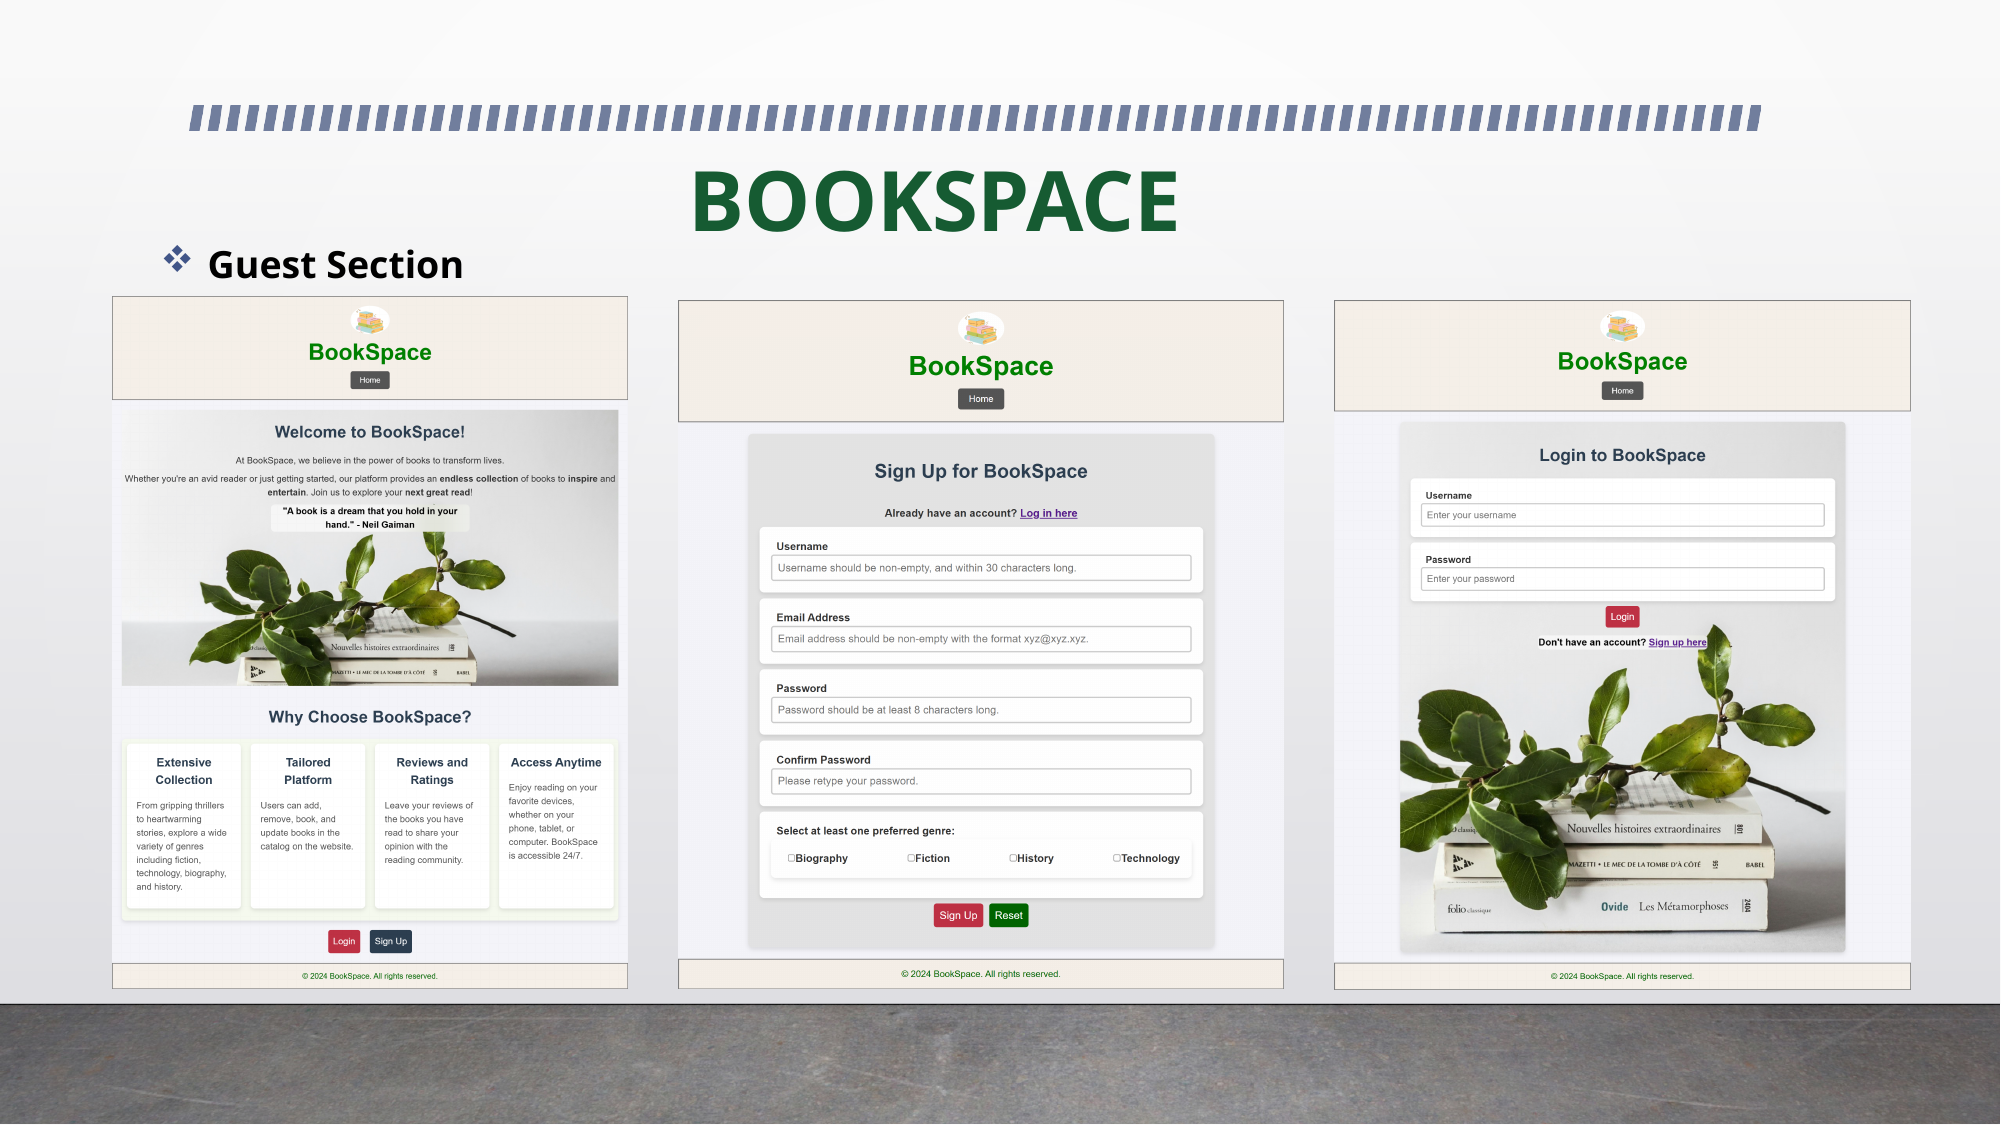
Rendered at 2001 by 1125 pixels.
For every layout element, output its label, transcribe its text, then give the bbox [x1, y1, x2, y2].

title BOOKSPACE [178, 121, 1707, 250]
picture [0, 1004, 2000, 1124]
subtitle Guest Section [145, 217, 1563, 393]
picture [111, 296, 628, 990]
picture [1334, 300, 1911, 990]
picture [677, 300, 1284, 990]
